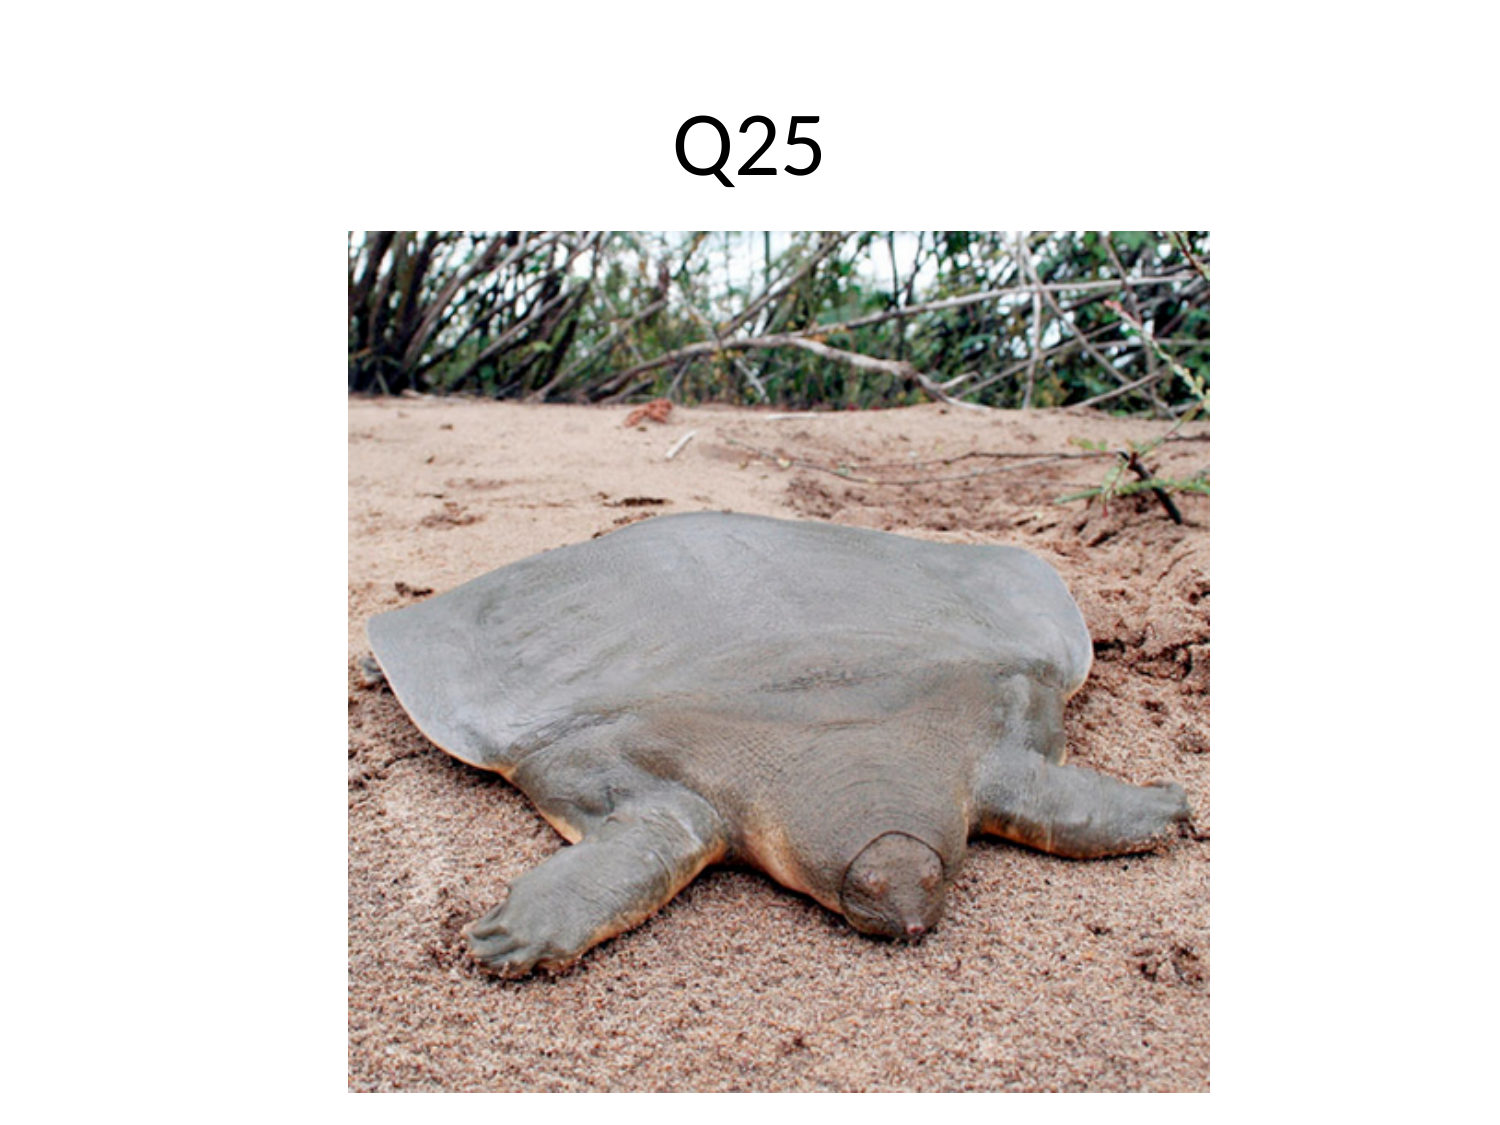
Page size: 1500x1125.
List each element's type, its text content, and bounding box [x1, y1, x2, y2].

picture [348, 231, 1210, 1094]
title Q25 [75, 45, 1425, 233]
